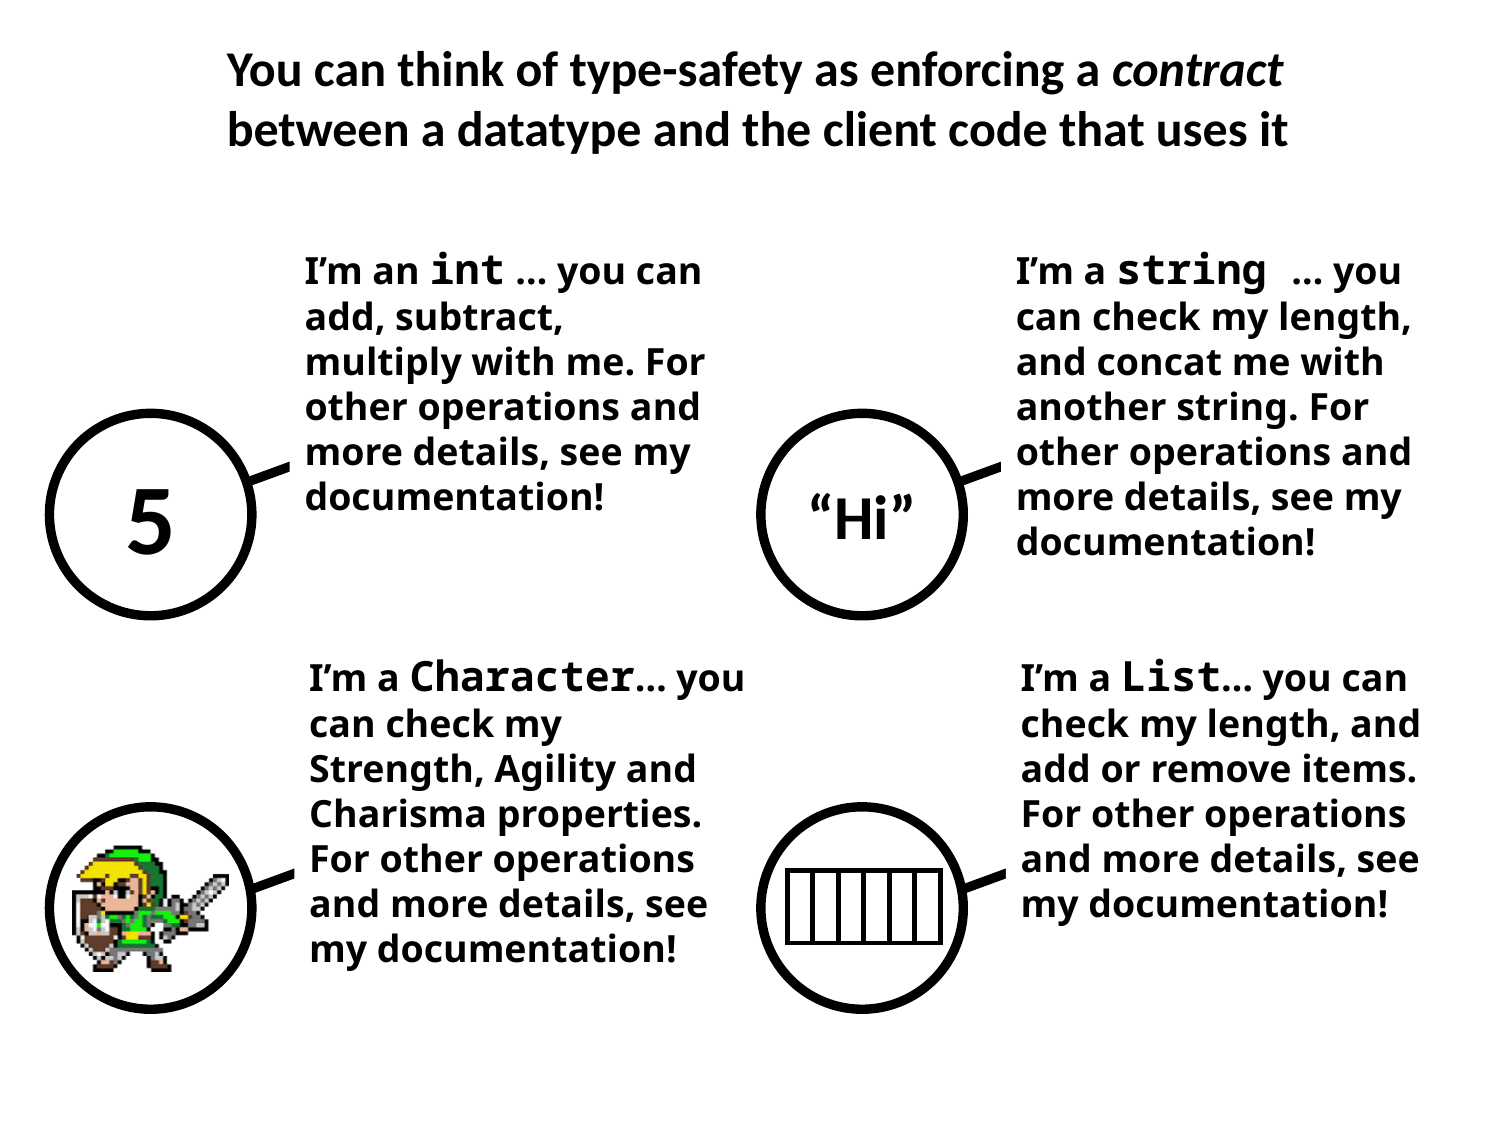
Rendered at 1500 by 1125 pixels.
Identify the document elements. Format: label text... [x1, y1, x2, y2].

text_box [49, 642, 760, 1010]
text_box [760, 235, 1451, 616]
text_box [49, 235, 740, 616]
text_box You can think of type-safety as enforcing a contract between a datatype and the client code that uses it [212, 29, 1397, 164]
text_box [760, 642, 1473, 1010]
